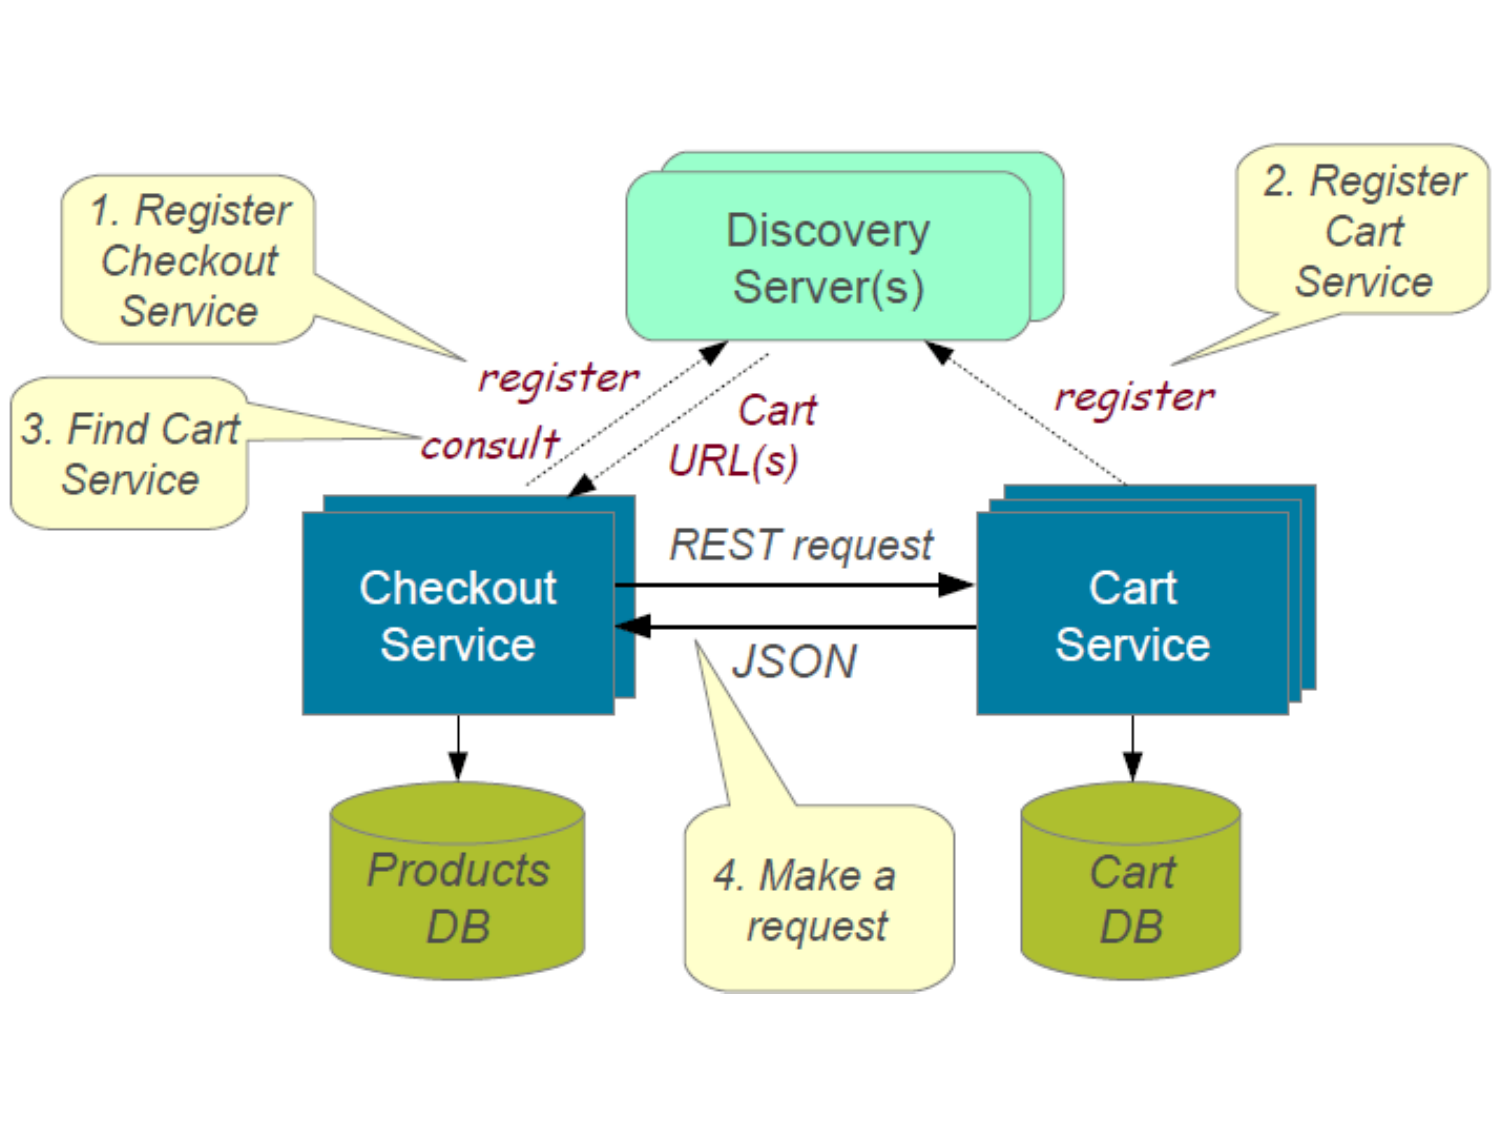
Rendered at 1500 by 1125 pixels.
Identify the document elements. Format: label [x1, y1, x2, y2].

picture [0, 131, 1500, 994]
